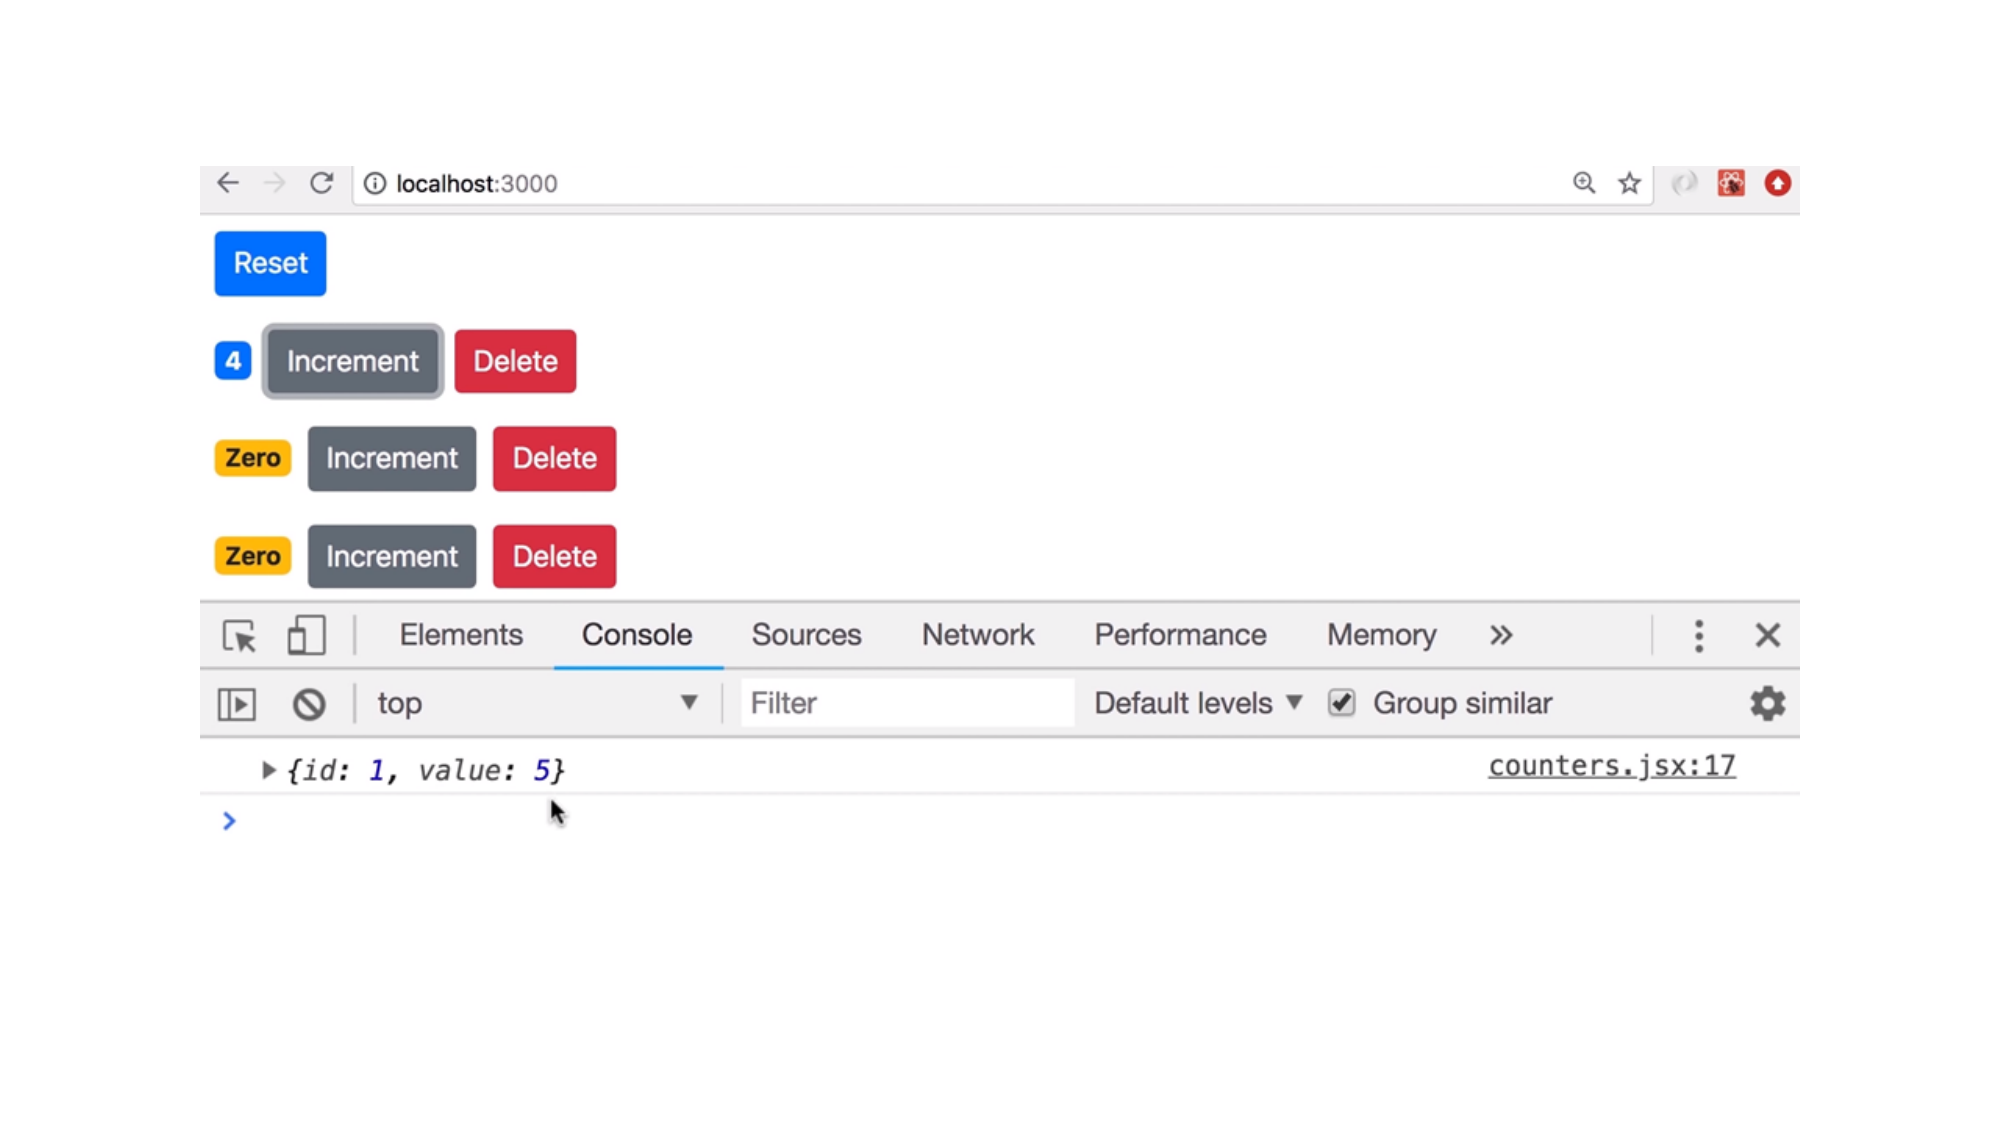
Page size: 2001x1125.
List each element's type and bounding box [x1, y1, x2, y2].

picture [199, 166, 1800, 959]
